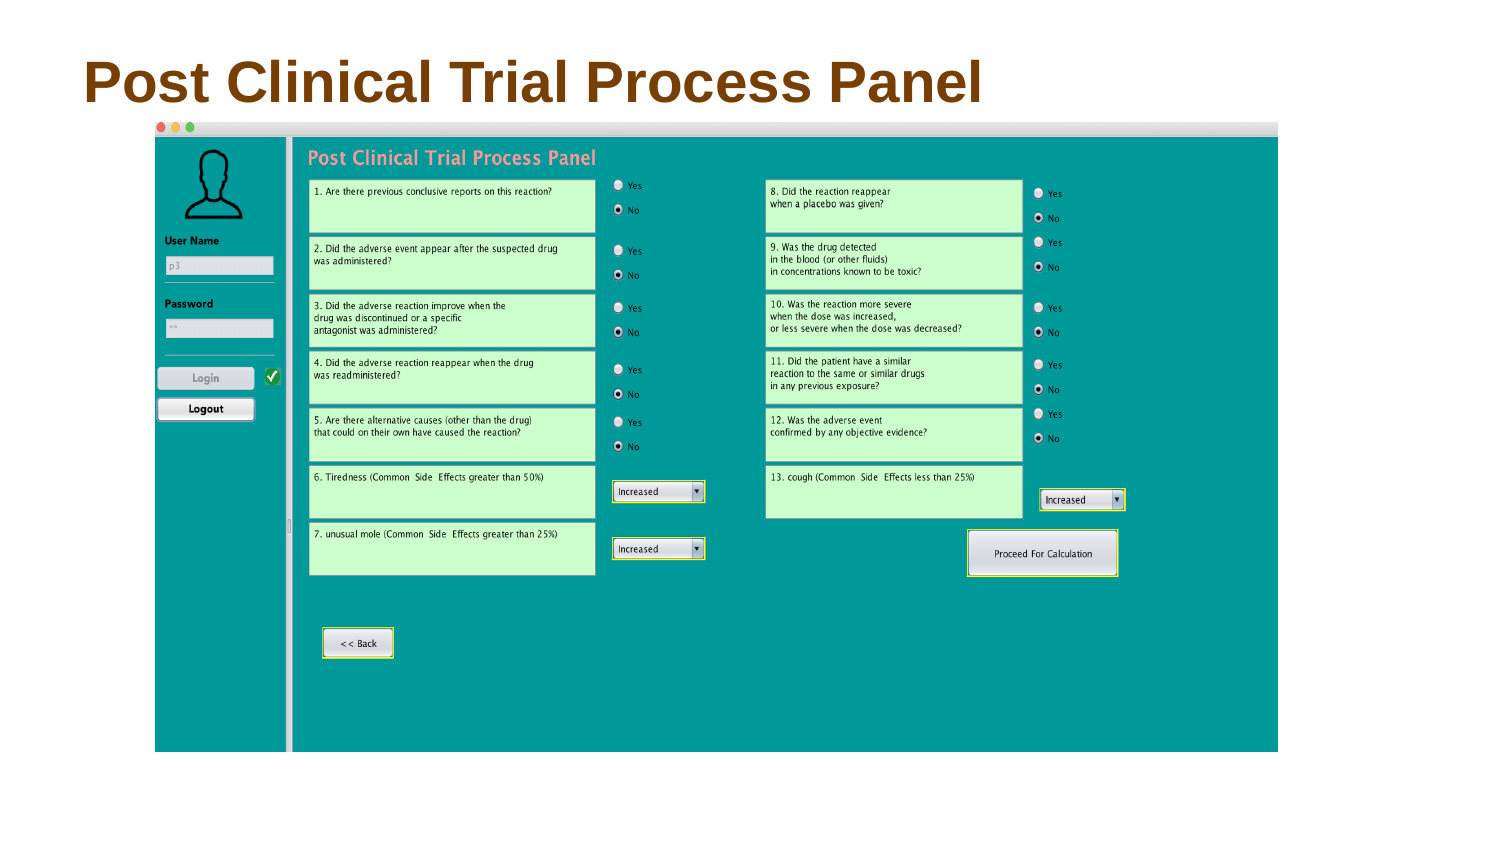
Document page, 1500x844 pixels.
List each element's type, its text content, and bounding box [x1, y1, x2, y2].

title Post Clinical Trial Process Panel [68, 29, 1467, 123]
picture [155, 122, 1279, 752]
